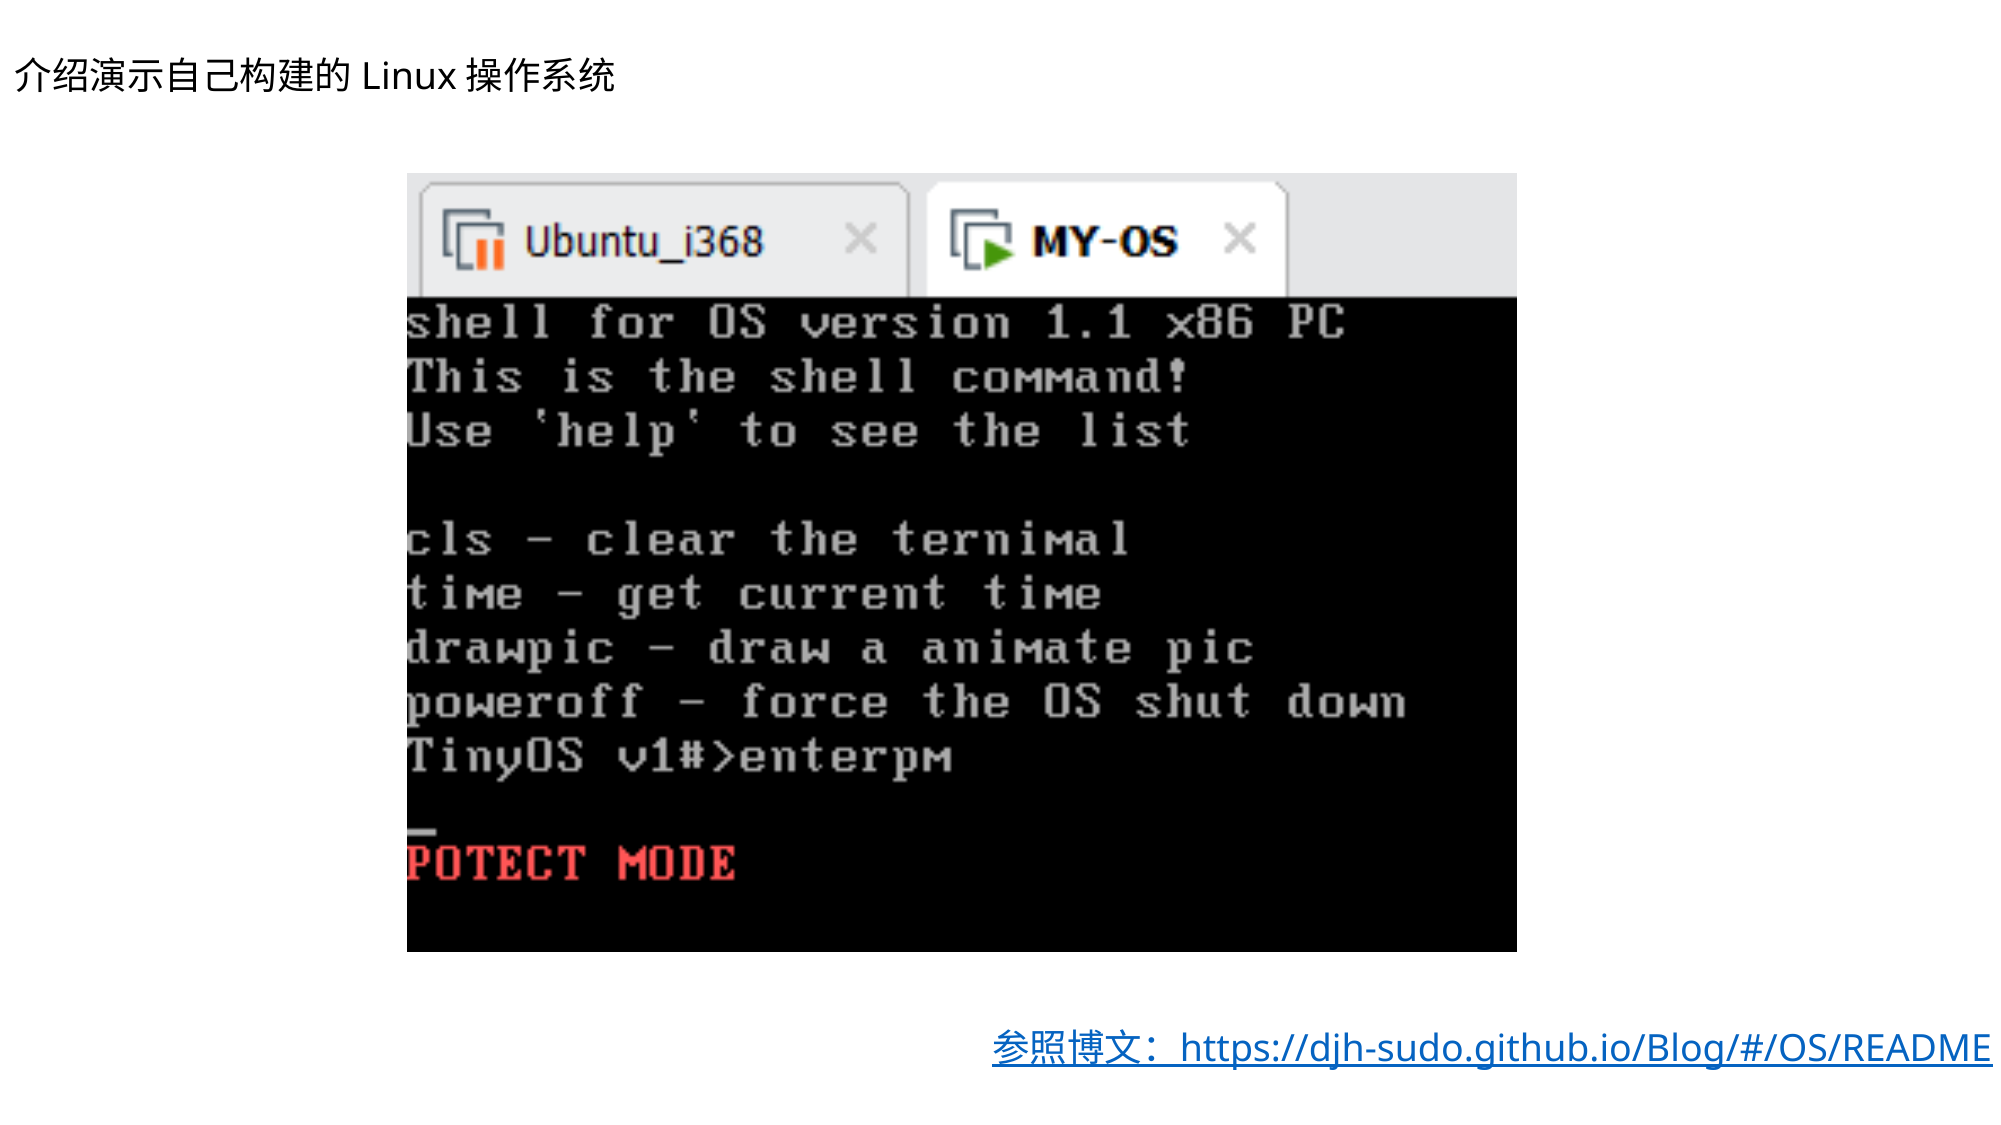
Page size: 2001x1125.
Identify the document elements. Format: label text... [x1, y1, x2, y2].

text_box 介绍演示自己构建的Linux操作系统 [0, 0, 1001, 105]
text_box 参照博文：https://djh-sudo.github.io/Blog/#/OS/README [977, 1016, 2000, 1086]
picture [407, 173, 1517, 952]
